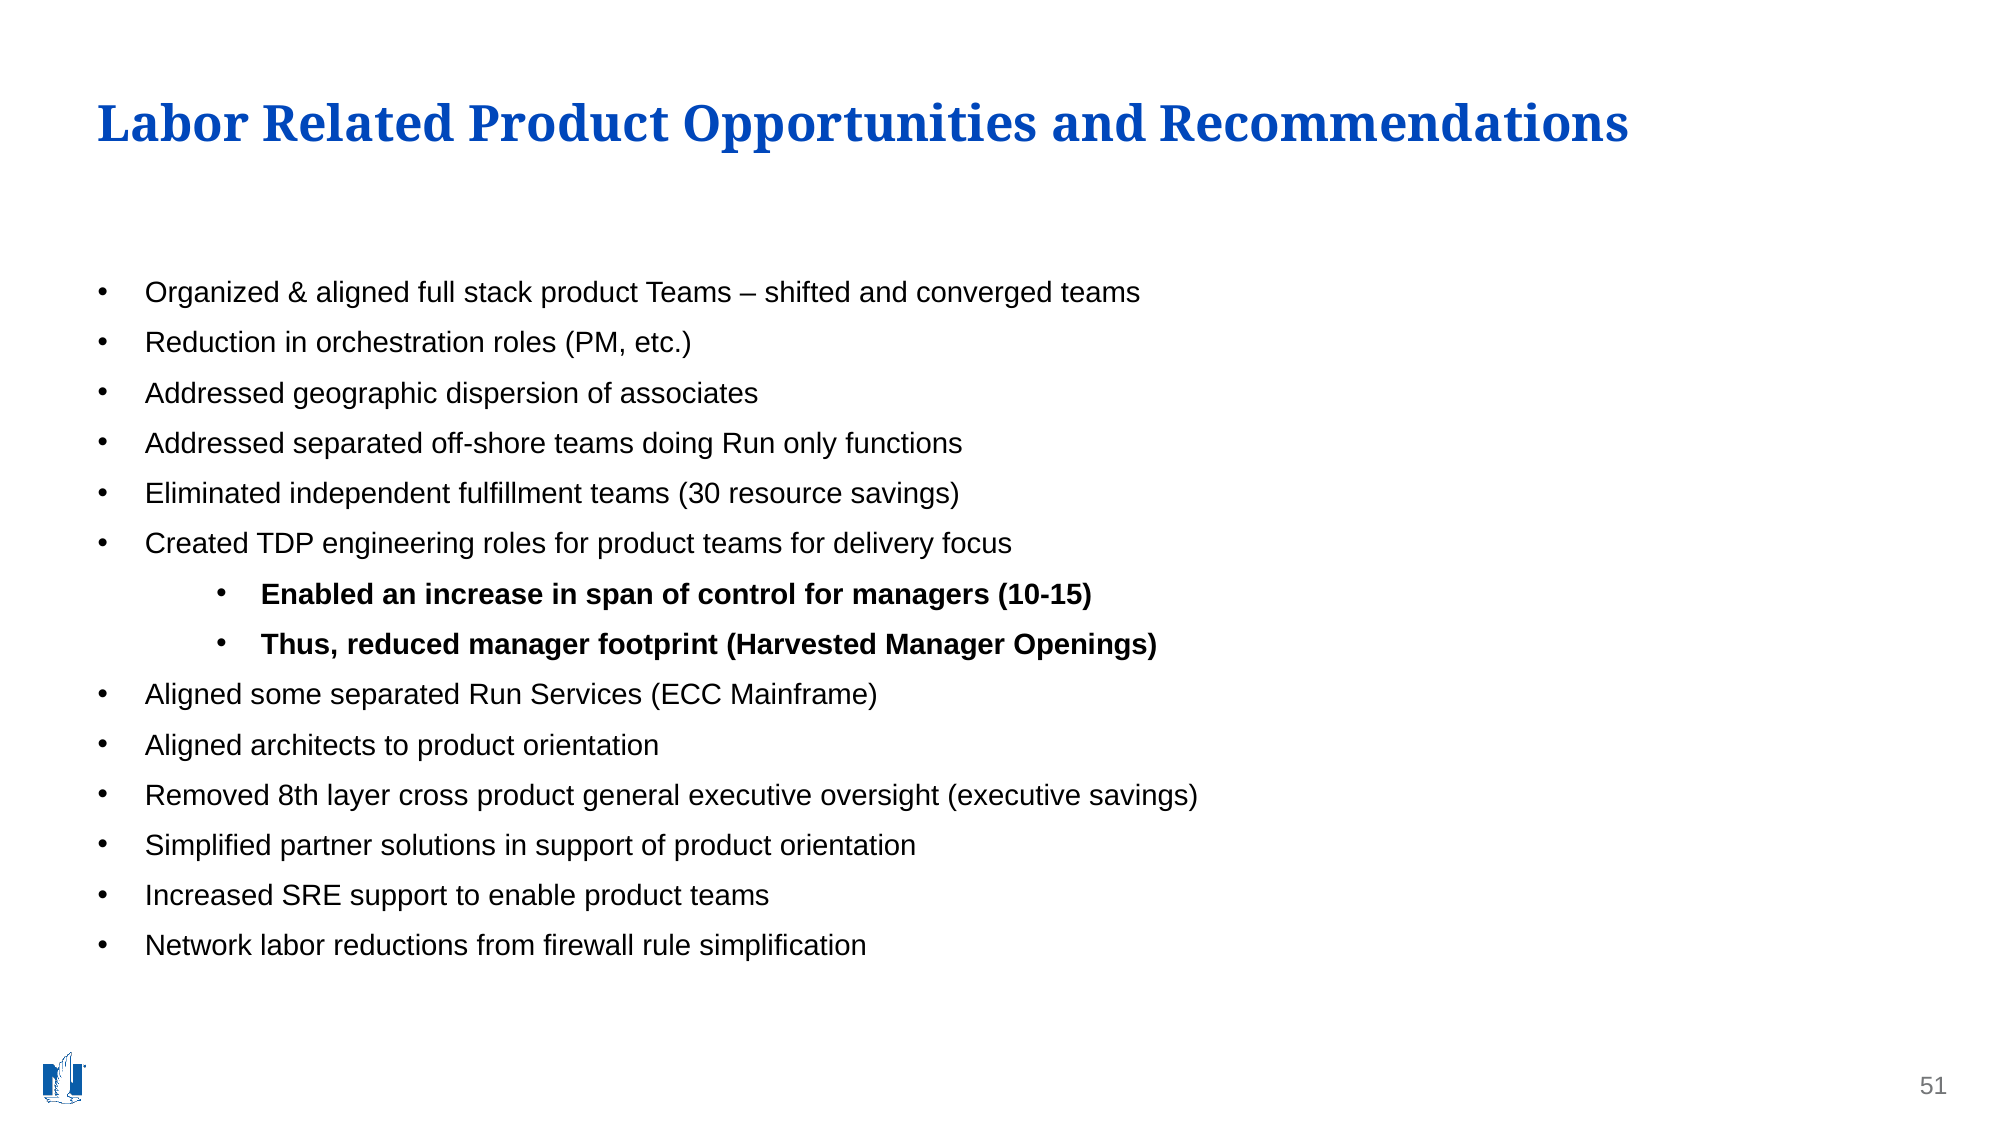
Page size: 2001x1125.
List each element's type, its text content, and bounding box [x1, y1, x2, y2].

list Organized & aligned full stack product Teams – shifted and converged teams Reduction in orchestration roles (PM, etc.) Addressed geographic dispersion of associates Addressed separated off-shore teams doing Run only functions Eliminated independent fulfillment teams (30 resource savings) Created TDP engineering roles for product teams for delivery focus Enabled an increase in span of control for managers (10-15) Thus, reduced manager footprint (Harvested Manager Openings) Aligned some separated Run Services (ECC Mainframe) Aligned architects to product orientation Removed 8th layer cross product general executive oversight (executive savings) Simplified partner solutions in support of product orientation Increased SRE support to enable product teams Network labor reductions from firewall rule simplification [82, 261, 1918, 975]
picture [43, 1052, 86, 1104]
title Labor Related Product Opportunities and Recommendations [82, 90, 1918, 244]
slide_number 51 [1822, 1073, 1948, 1105]
